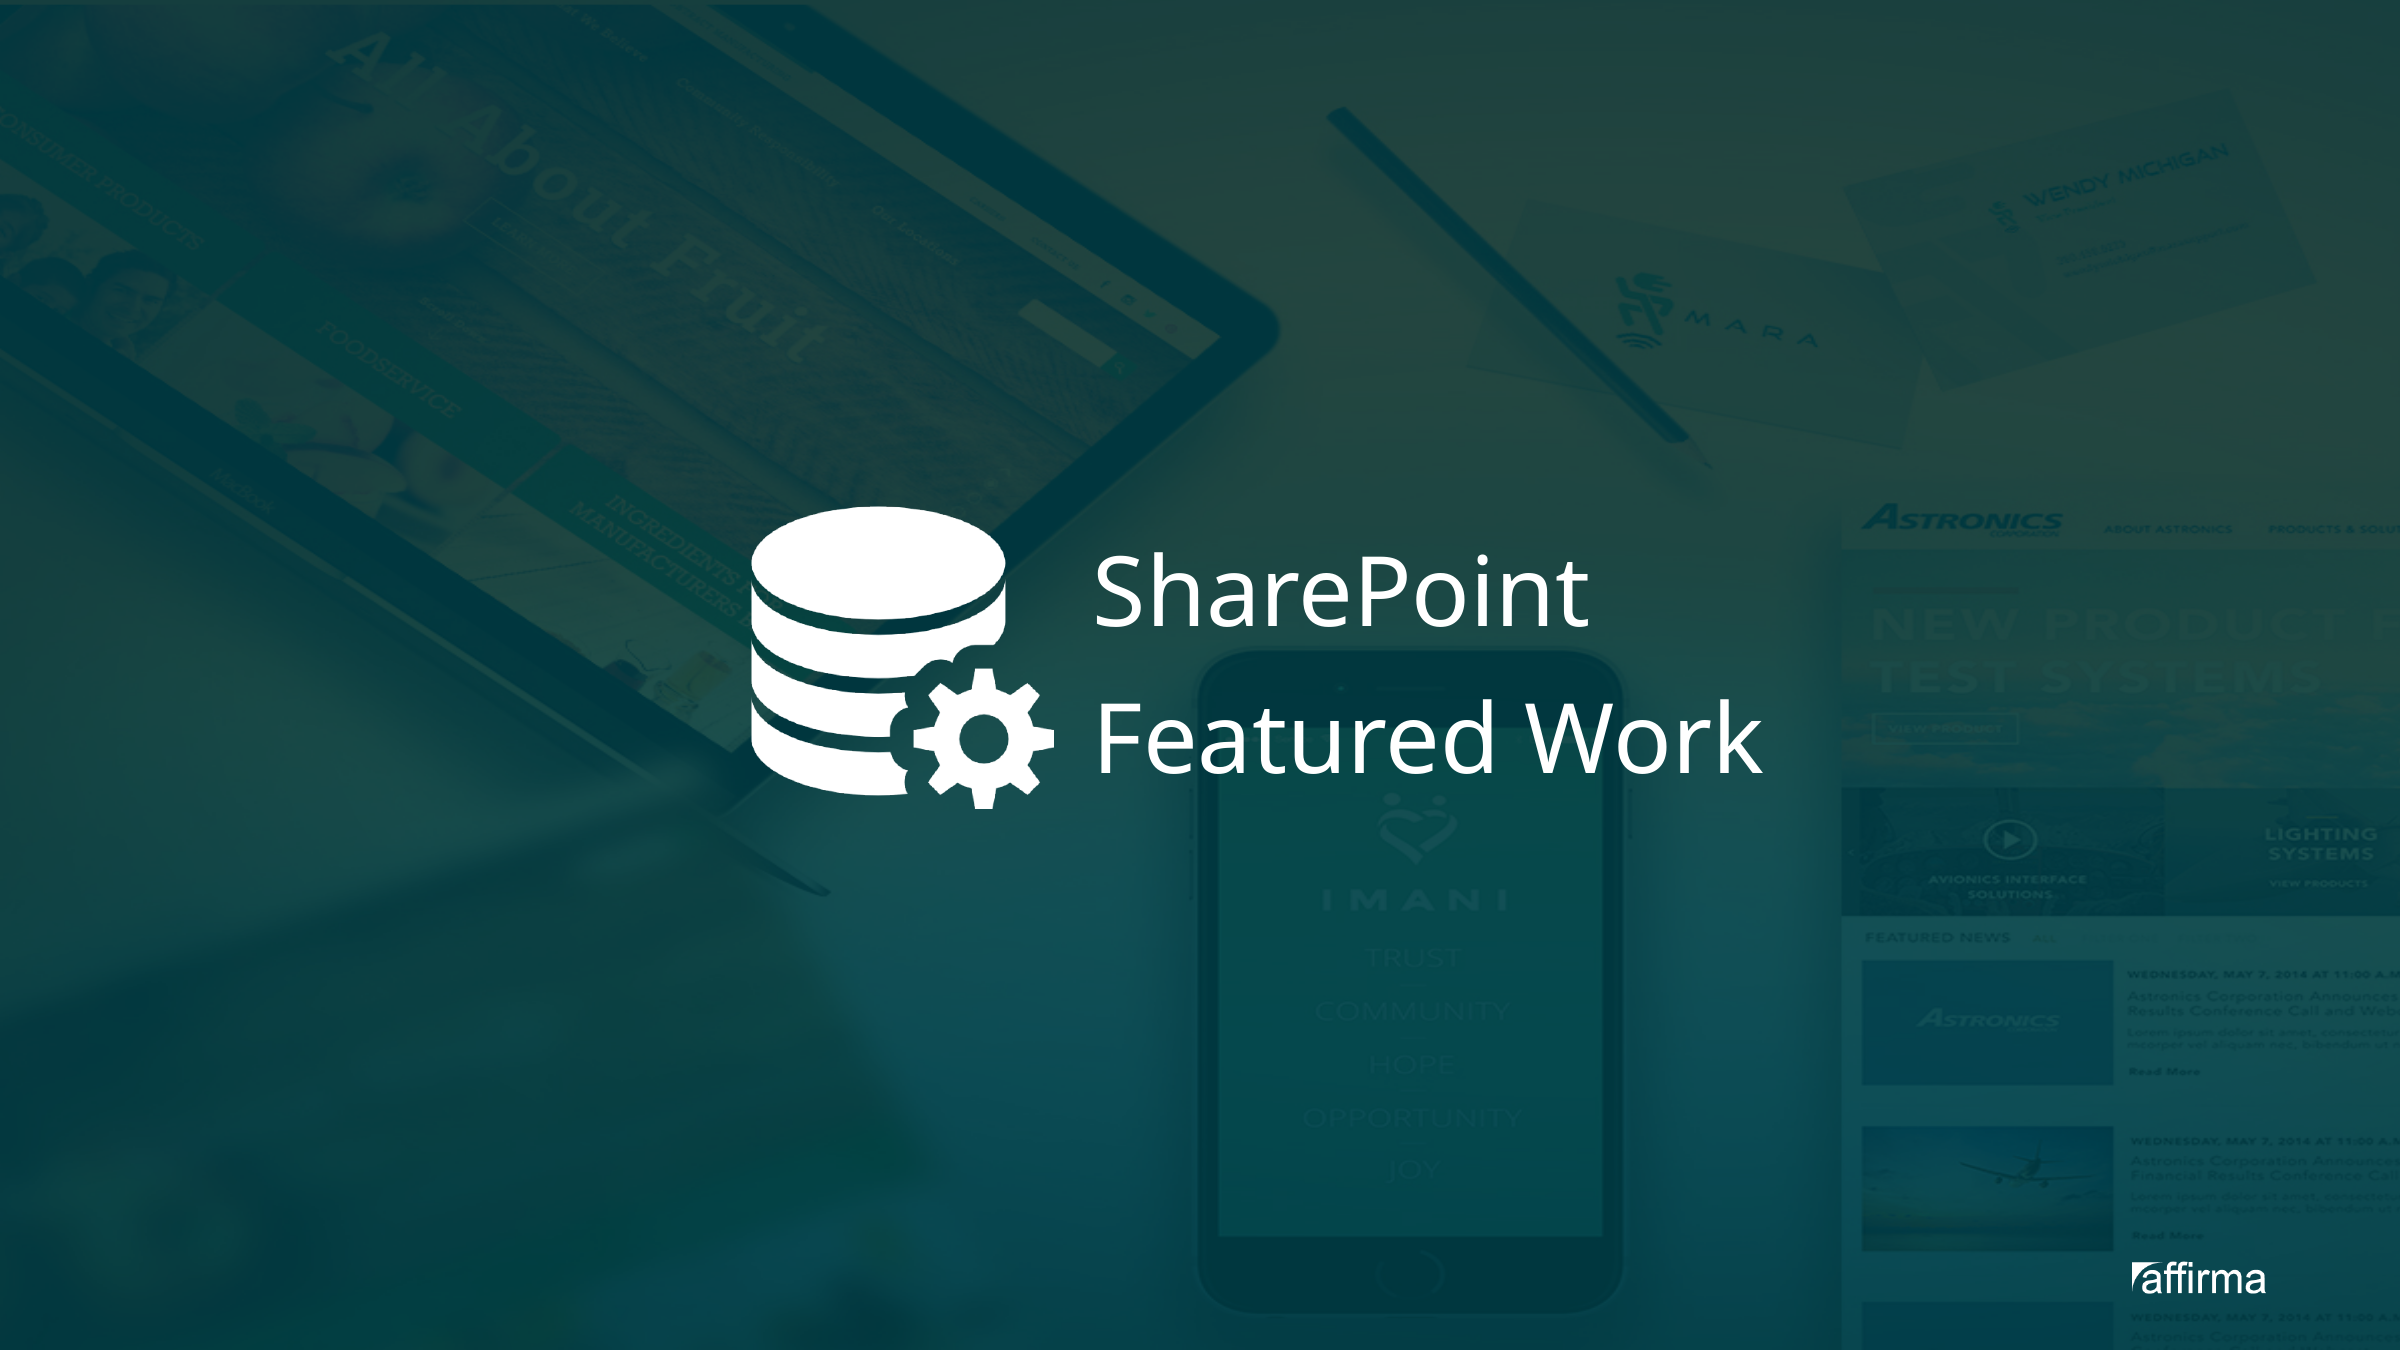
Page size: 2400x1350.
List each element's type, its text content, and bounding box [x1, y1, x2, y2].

picture [0, 0, 2400, 1350]
text_box SharePoint Featured Work [1078, 504, 1902, 801]
